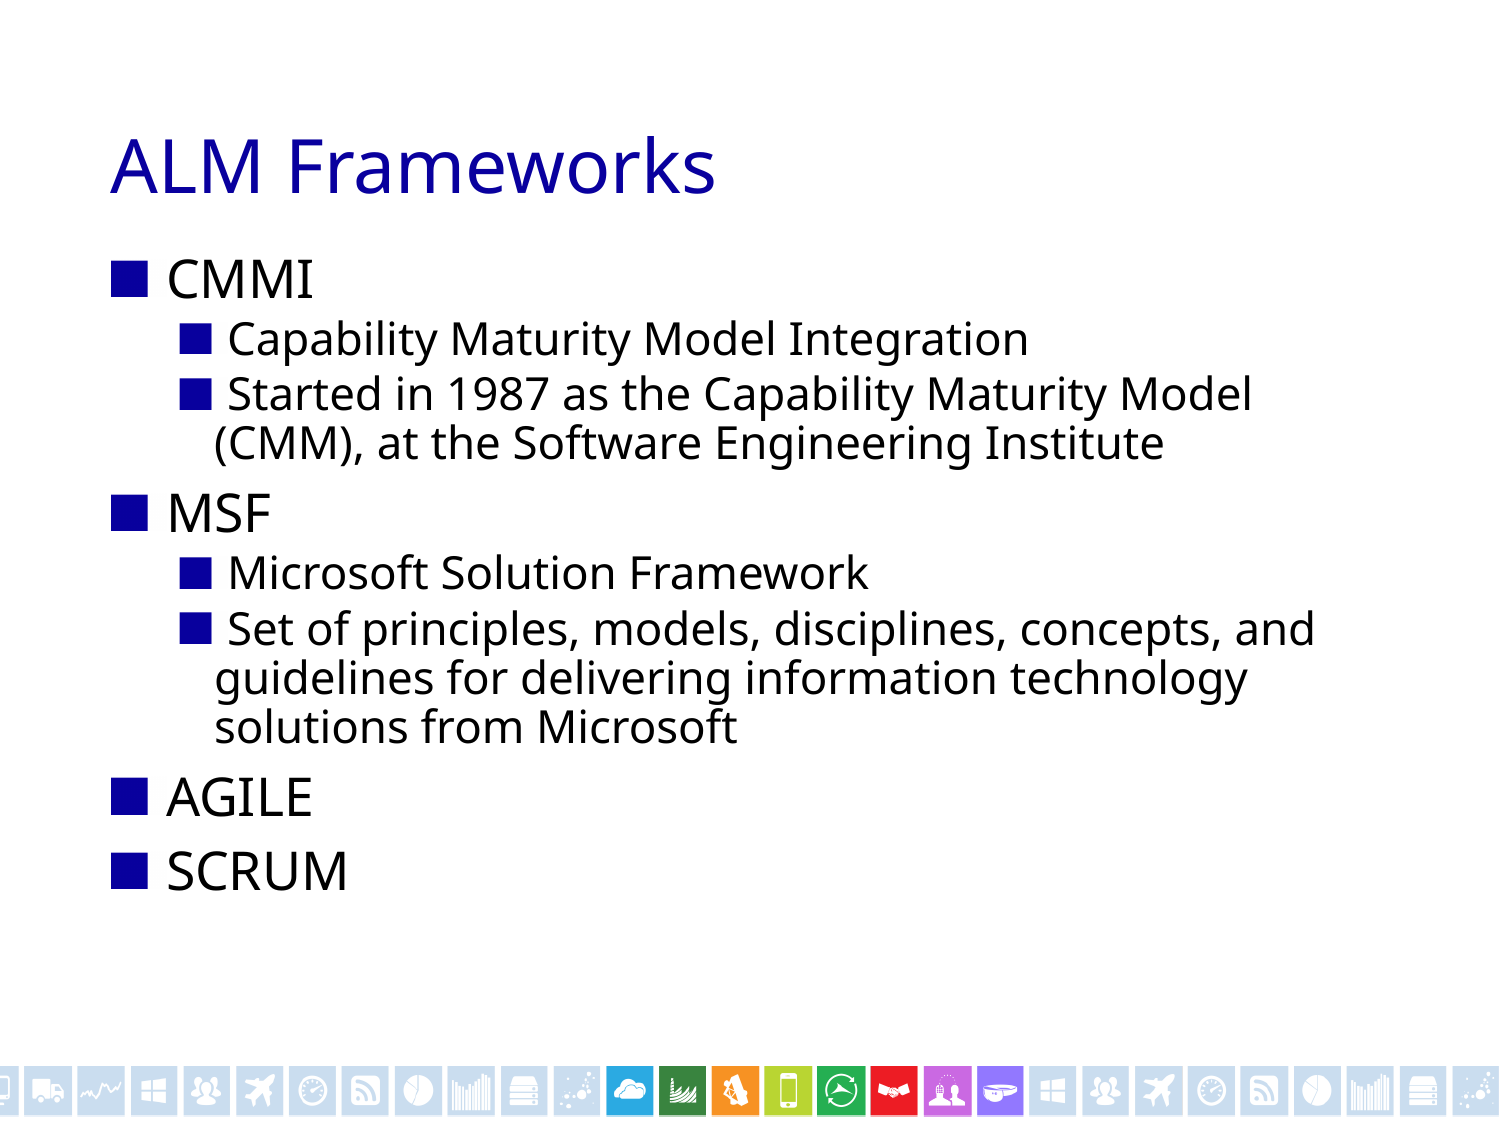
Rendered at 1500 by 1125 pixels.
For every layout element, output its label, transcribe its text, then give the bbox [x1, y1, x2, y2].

picture [179, 611, 228, 644]
title ALM Frameworks [102, 121, 1398, 230]
picture [179, 377, 228, 410]
picture [110, 851, 167, 889]
picture [179, 322, 228, 354]
picture [179, 556, 228, 589]
picture [110, 776, 167, 815]
picture [0, 1066, 1500, 1117]
picture [110, 493, 167, 531]
list CMMI Capability Maturity Model Integration Started in 1987 as the Capability Maturity Model (CMM), at the Software Engineering Institute MSF Microsoft Solution Framework Set of principles, models, disciplines, concepts, and guidelines for delivering information technology solutions from Microsoft AGILE SCRUM [102, 244, 1398, 966]
picture [110, 259, 167, 297]
